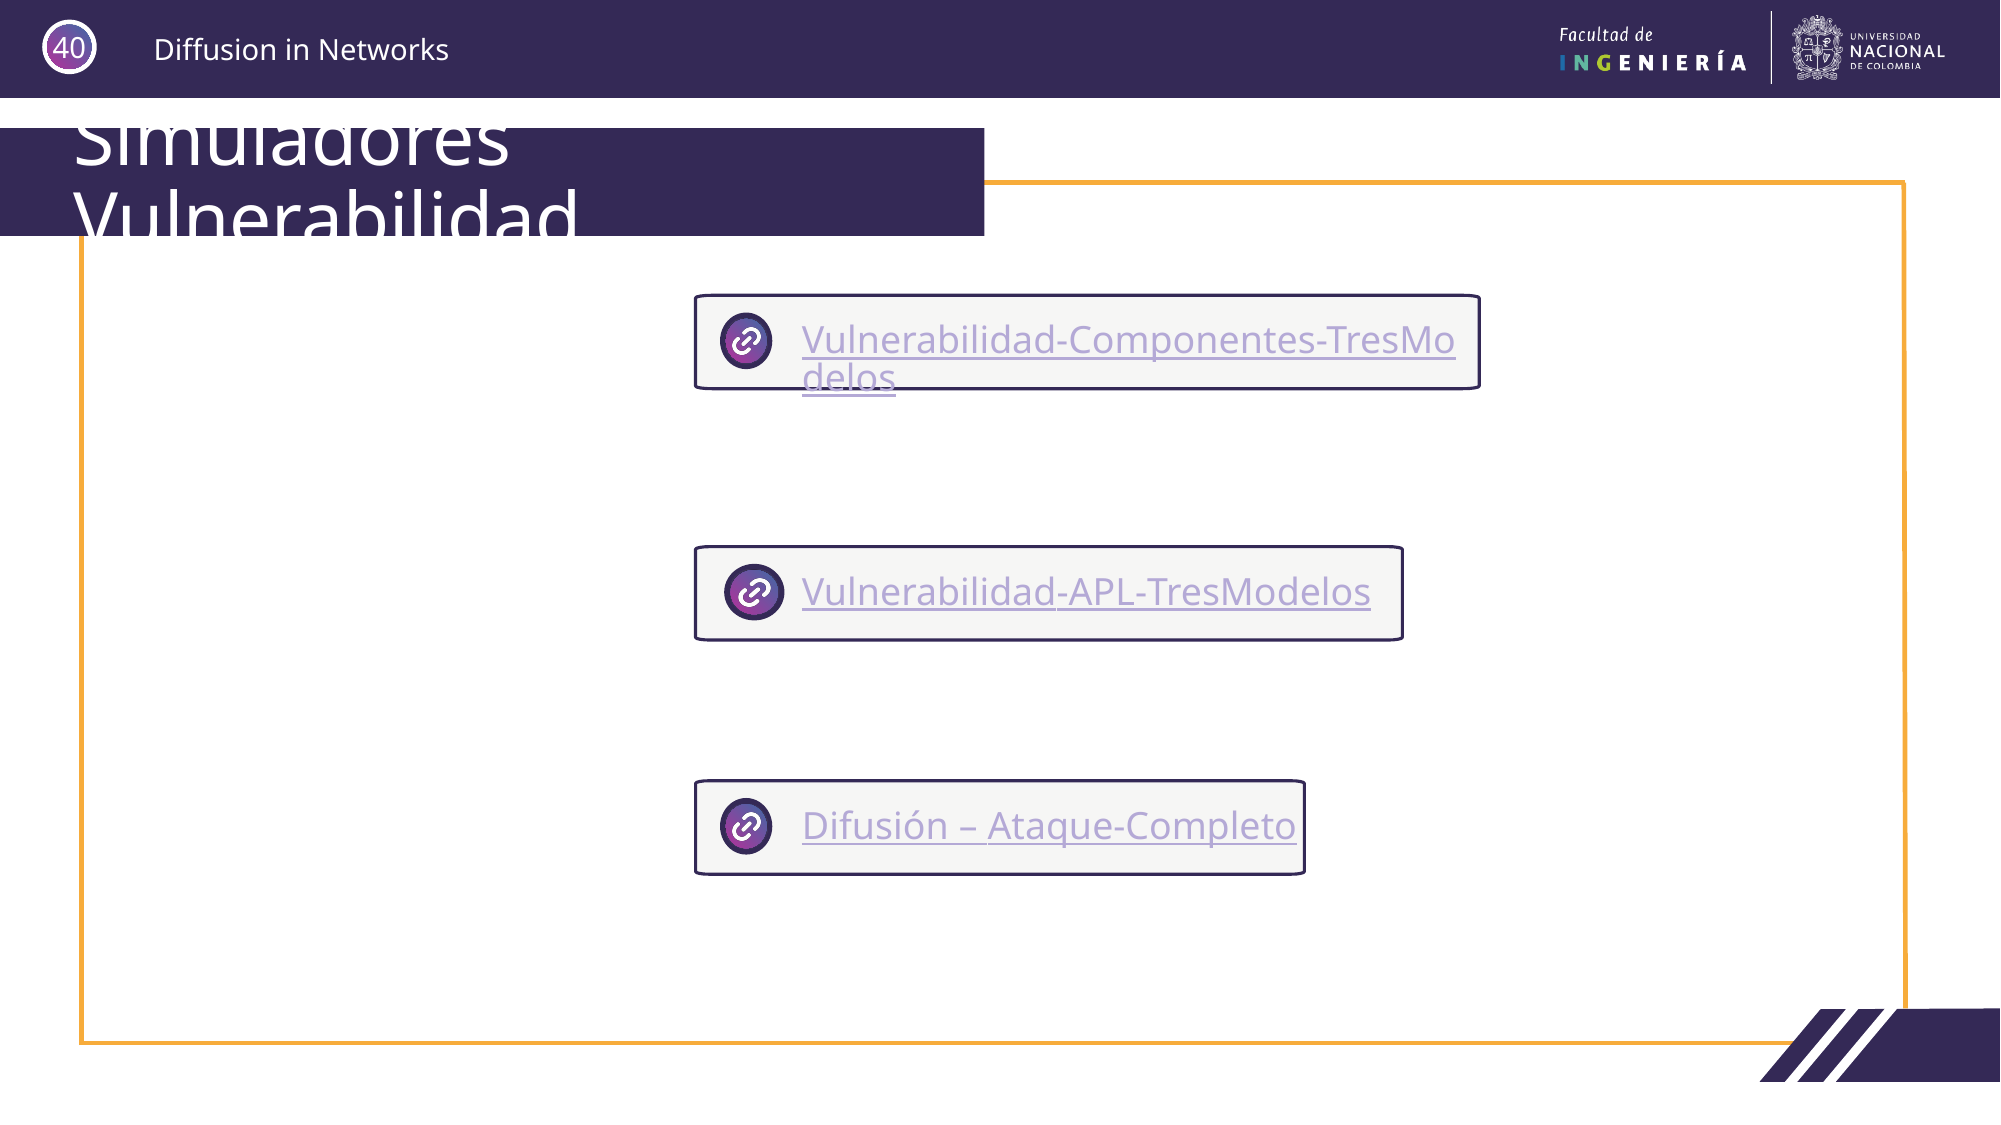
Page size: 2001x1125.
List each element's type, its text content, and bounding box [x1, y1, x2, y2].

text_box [695, 780, 1305, 875]
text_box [695, 546, 1403, 641]
title Simuladores Vulnerabilidad [0, 128, 985, 236]
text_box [695, 295, 1480, 389]
picture [1559, 11, 1957, 84]
slide_number 40 [42, 29, 97, 65]
